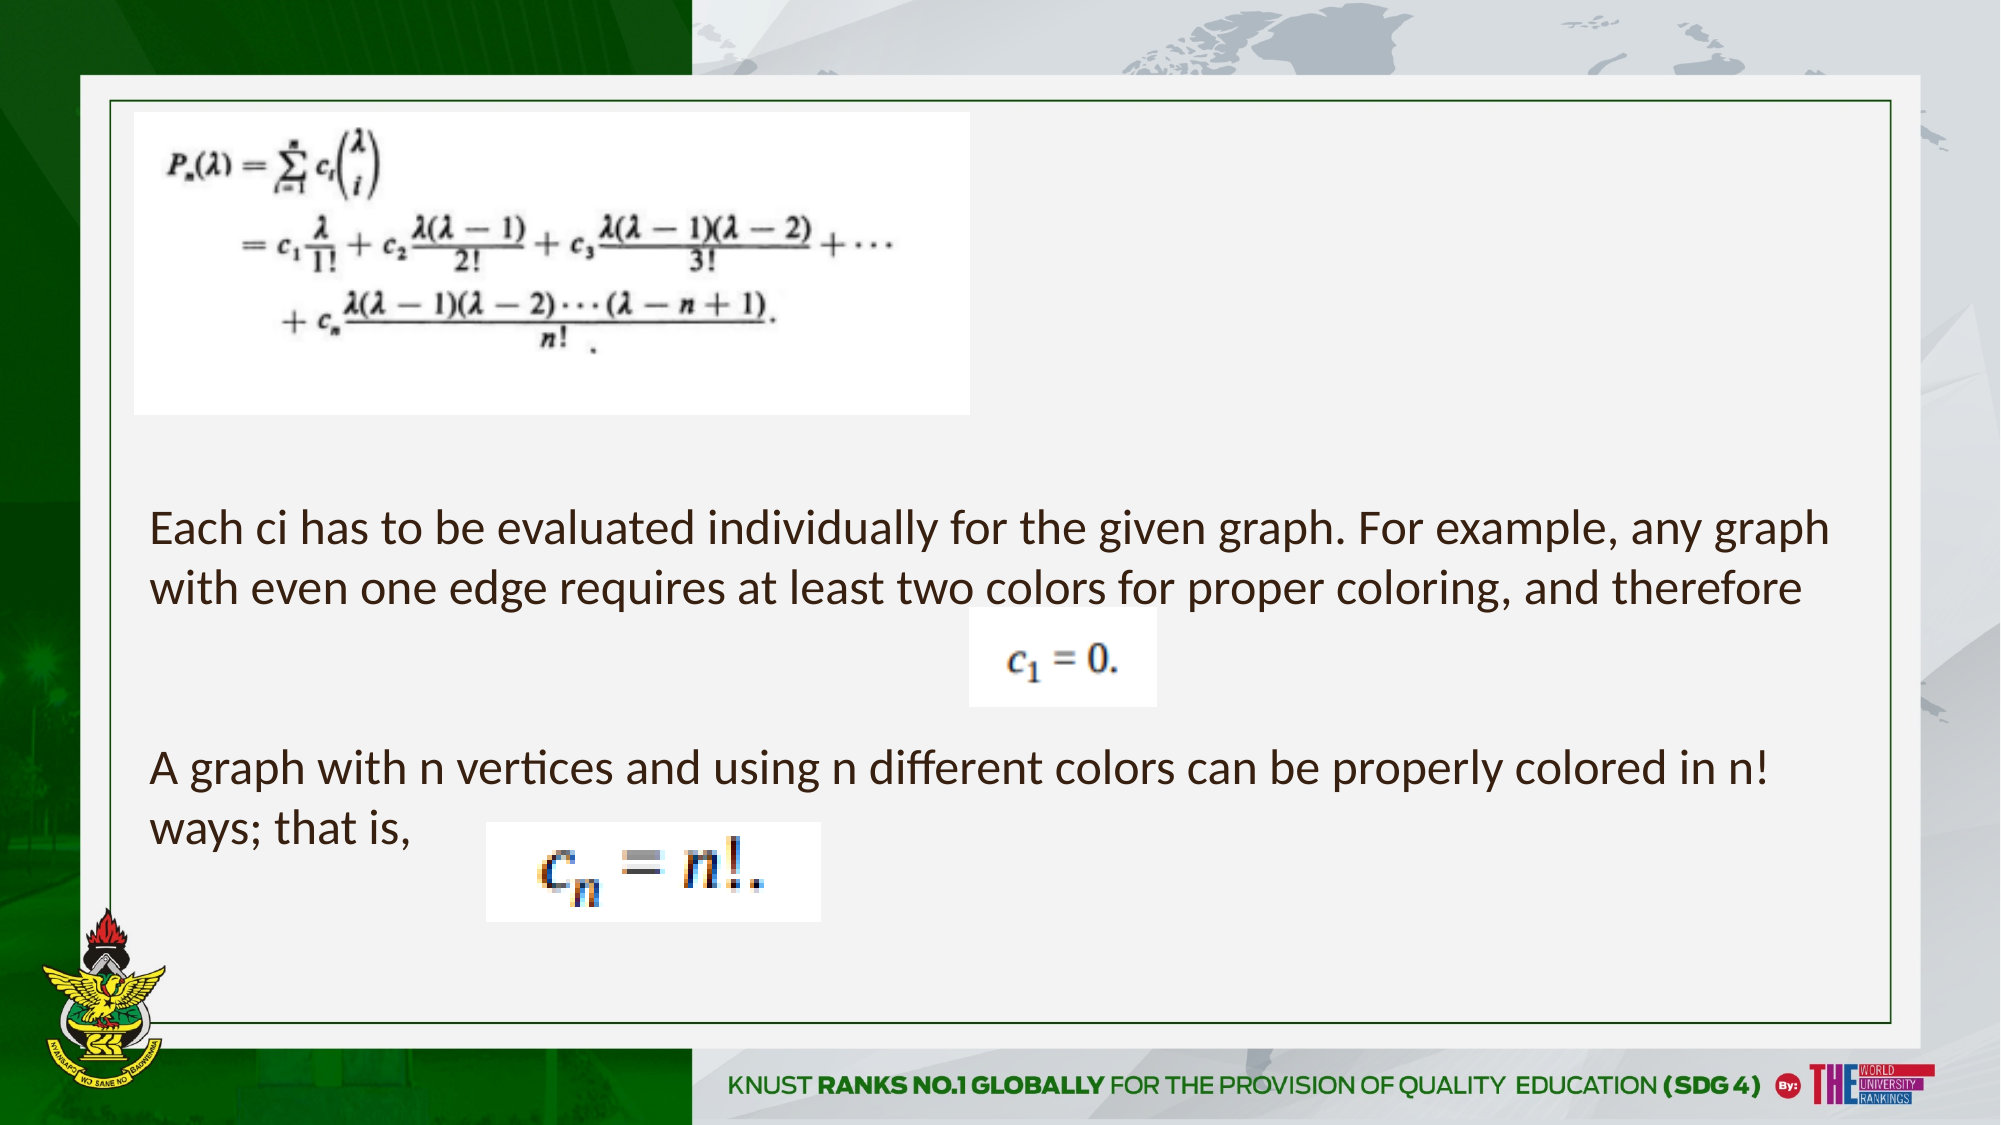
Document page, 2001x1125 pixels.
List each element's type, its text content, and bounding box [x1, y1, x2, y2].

picture [0, 0, 2001, 1125]
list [134, 112, 970, 415]
text_box Each ci has to be evaluated individually for the given graph. For example, any graph with even one edge requires at least two colors for proper coloring, and therefore A graph with n vertices and using n different colors can be properly colored in n! ways; that is, [134, 486, 1864, 922]
